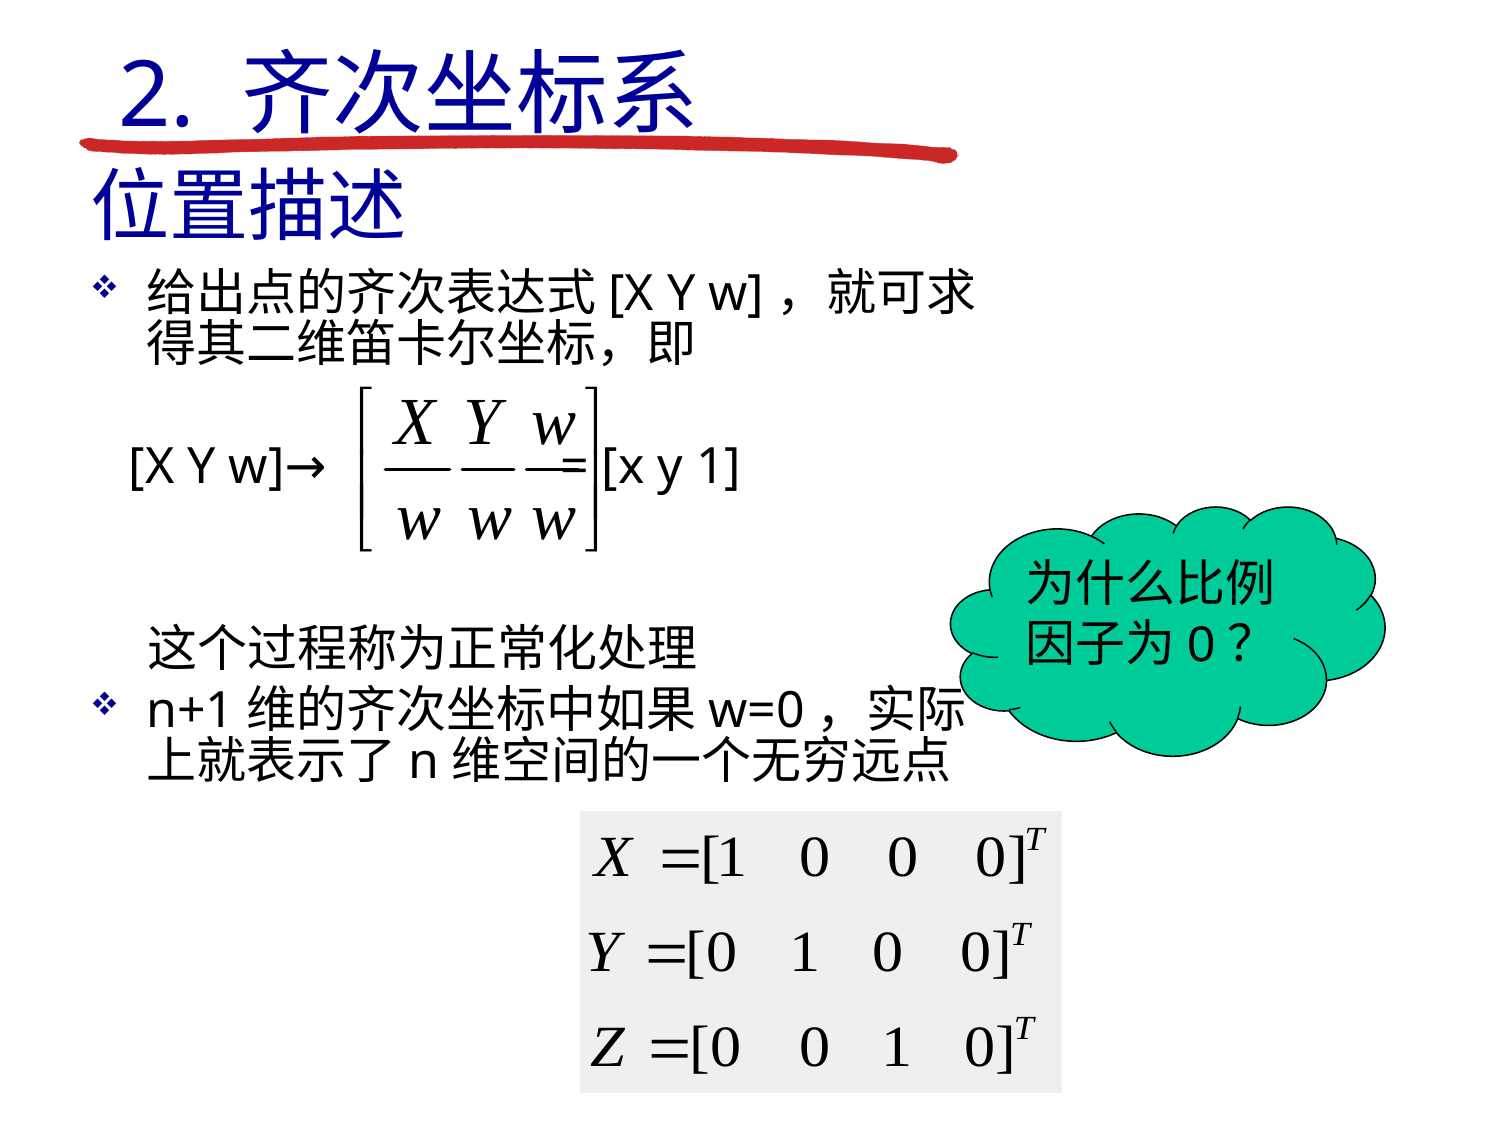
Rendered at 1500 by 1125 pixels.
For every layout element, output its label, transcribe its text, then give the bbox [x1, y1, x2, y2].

picture [74, 127, 969, 172]
list 给出点的齐次表达式[X Y w]，就可求得其二维笛卡尔坐标，即 [X Y w]→ = [x y 1] 这个过程称为正常化处理 n+1维的齐次坐标中如果w=0，实际上就表示了n维空间的一个无穷远点 [75, 262, 1000, 1006]
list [579, 810, 1062, 1094]
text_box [343, 374, 626, 566]
text_box 2. 齐次坐标系 [103, 179, 941, 184]
text_box 为什么比例因子为0？ [950, 506, 1386, 757]
title 位置描述 [75, 147, 1425, 260]
text_box 2. 齐次坐标系 [103, 0, 941, 126]
